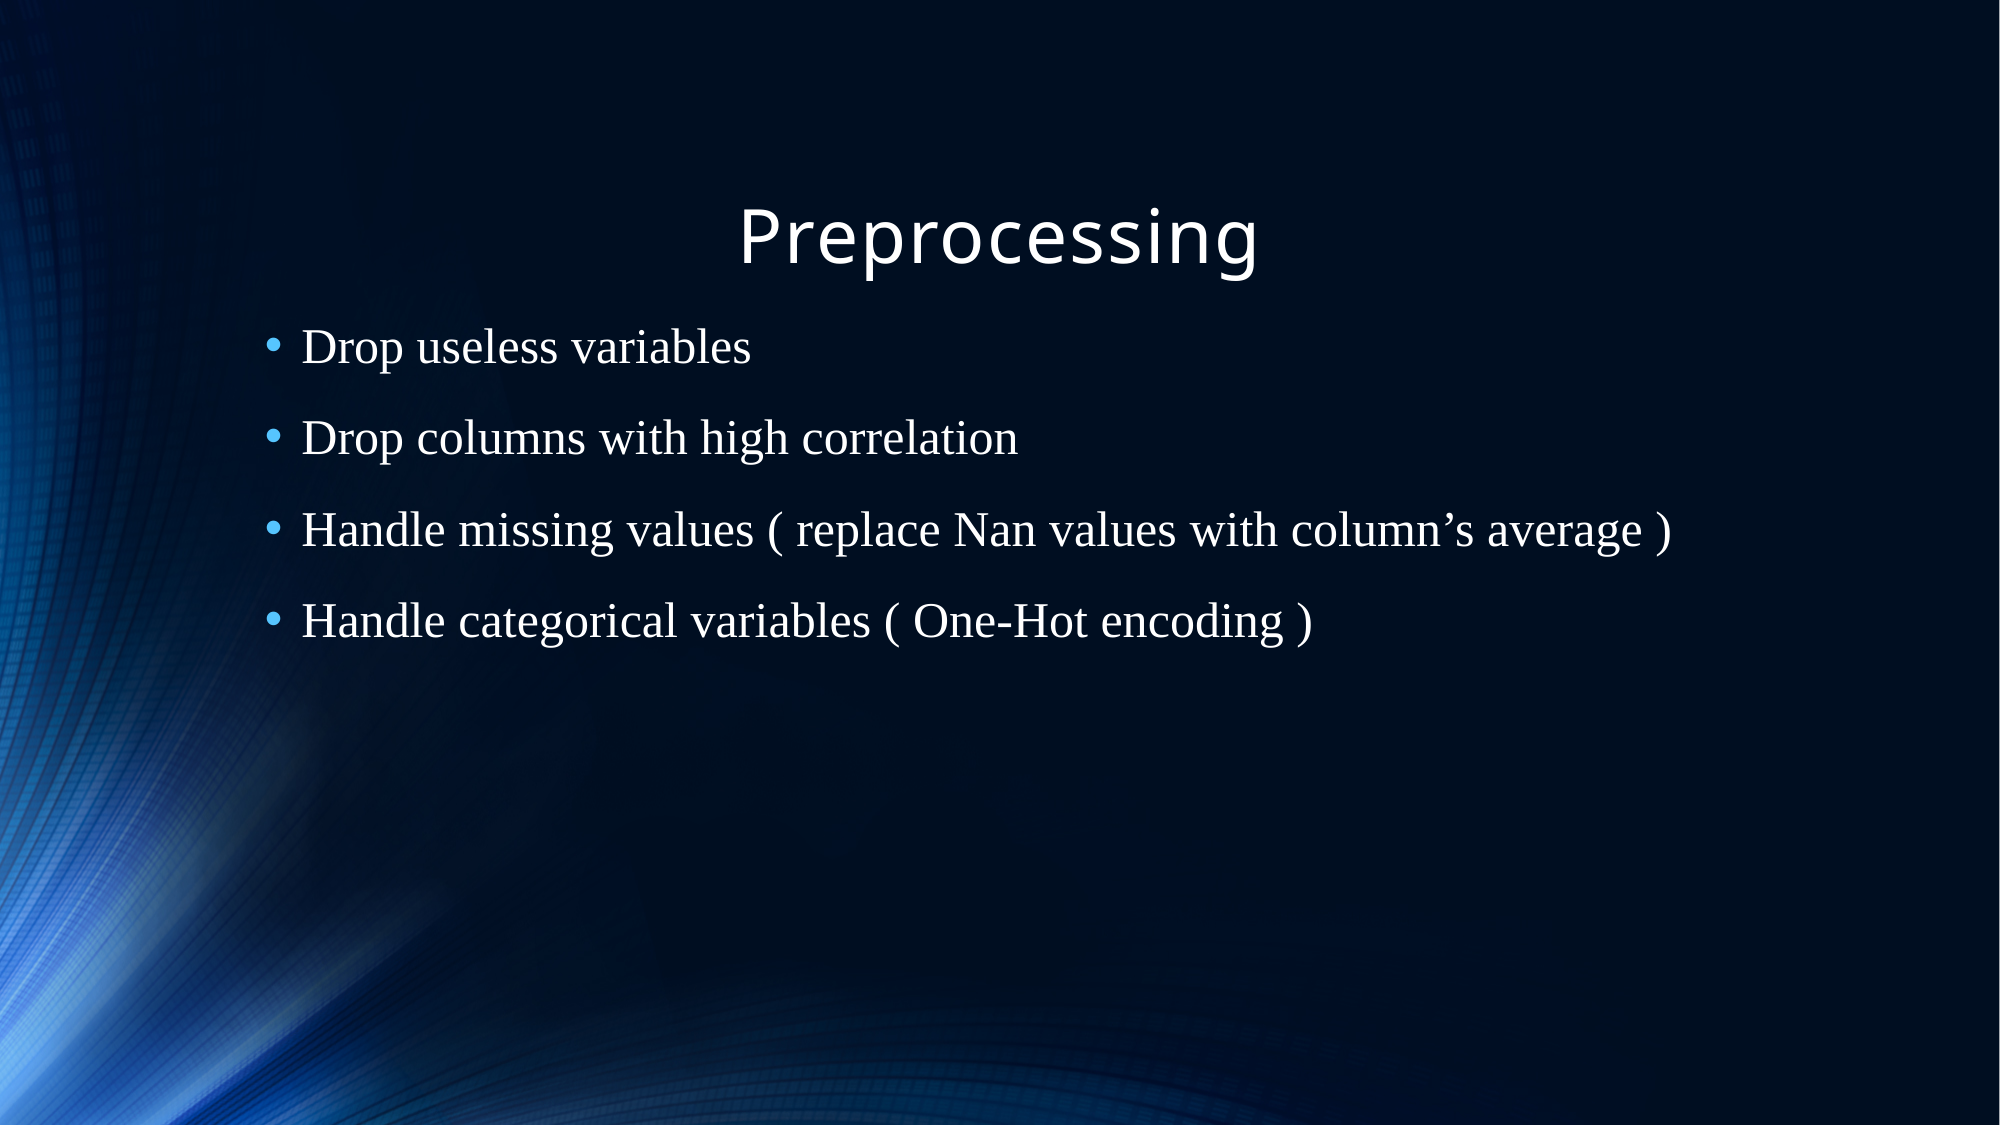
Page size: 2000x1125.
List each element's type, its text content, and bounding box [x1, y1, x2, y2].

list Drop useless variables Drop columns with high correlation Handle missing values ( replace Nan values with column’s average ) Handle categorical variables ( One-Hot encoding ) [249, 312, 1749, 988]
title Preprocessing [249, 62, 1750, 288]
picture [0, 0, 2000, 1125]
